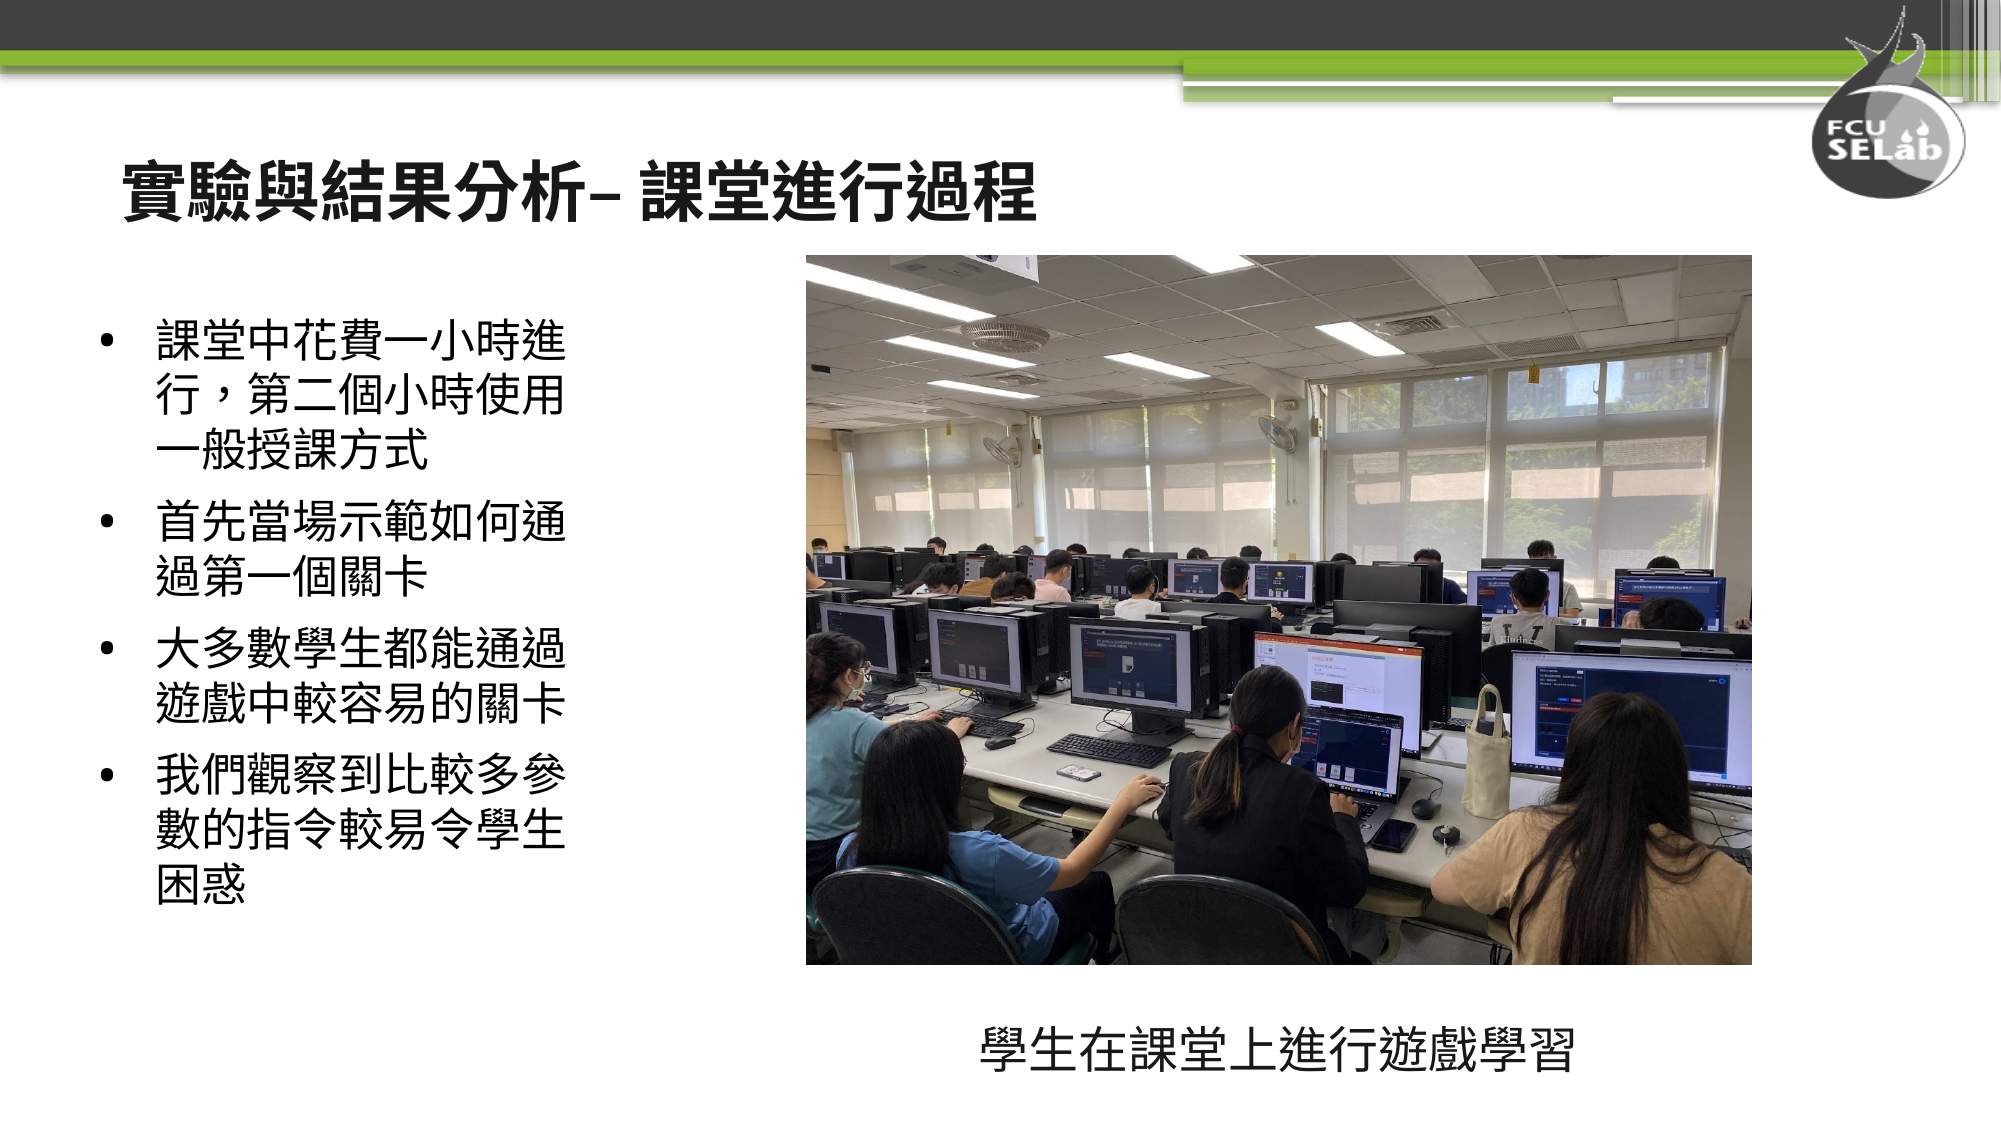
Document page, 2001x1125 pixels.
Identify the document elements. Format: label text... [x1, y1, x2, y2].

text_box 實驗與結果分析– 課堂進行過程 [0, 101, 1709, 277]
picture [1780, 2, 2000, 203]
text_box 課堂中花費一小時進行，第二個小時使用一般授課方式 首先當場示範如何通過第一個關卡 大多數學生都能通過遊戲中較容易的關卡 我們觀察到比較多參數的指令較易令學生困惑 [78, 301, 624, 1112]
text_box 學生在課堂上進行遊戲學習 [648, 998, 1909, 1099]
picture [806, 255, 1752, 965]
